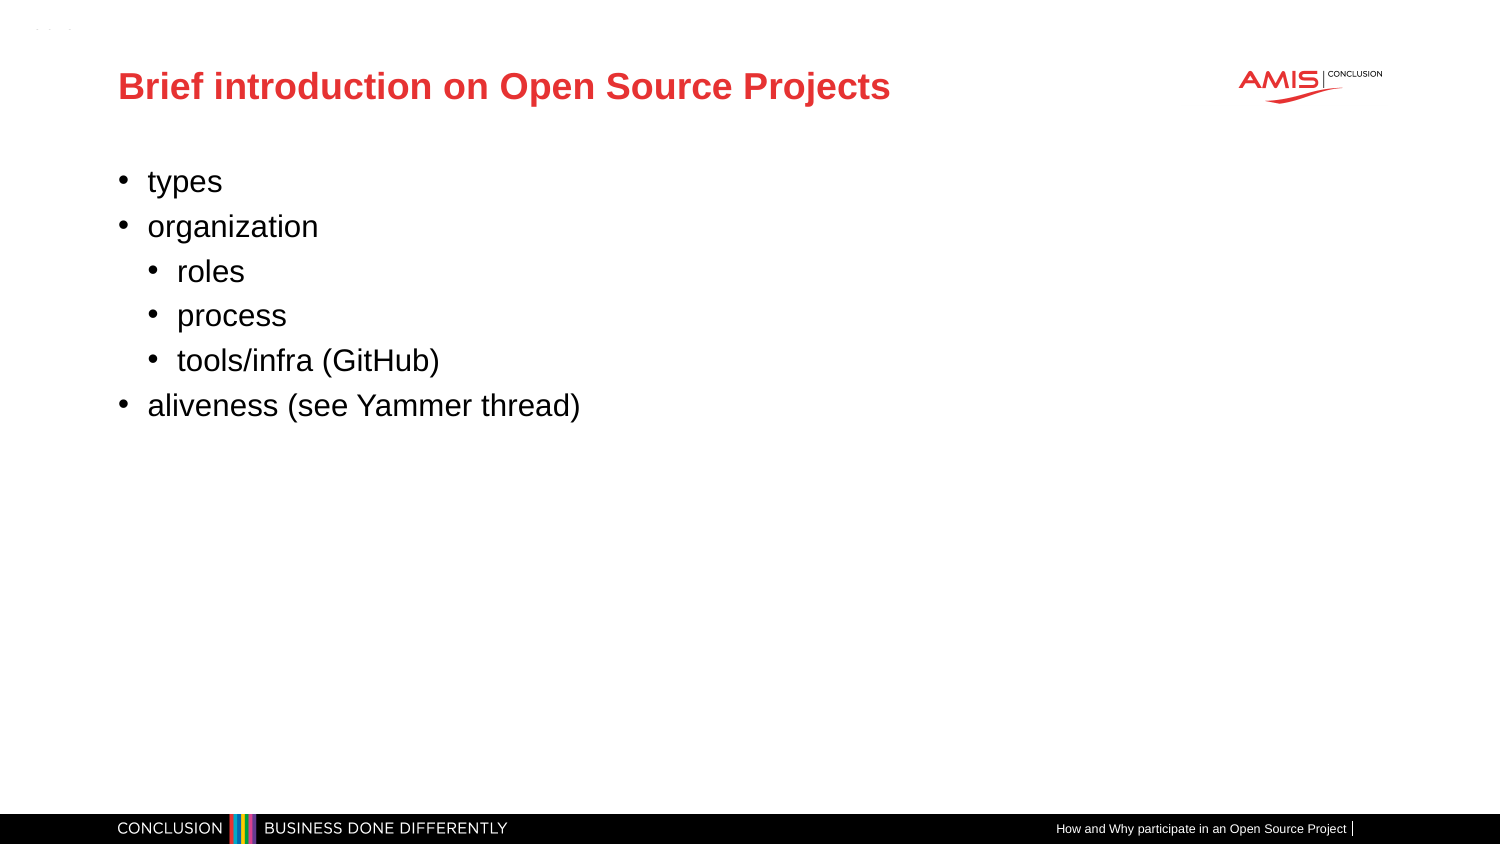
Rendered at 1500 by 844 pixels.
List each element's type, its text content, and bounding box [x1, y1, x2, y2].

picture [1205, 59, 1388, 106]
title Brief introduction on Open Source Projects [118, 47, 1205, 130]
picture [0, 814, 236, 844]
list types organization roles process tools/infra (GitHub) aliveness (see Yammer thread) [118, 153, 1205, 774]
picture [239, 814, 1500, 844]
footer How and Why participate in an Open Source Project [814, 820, 1347, 839]
